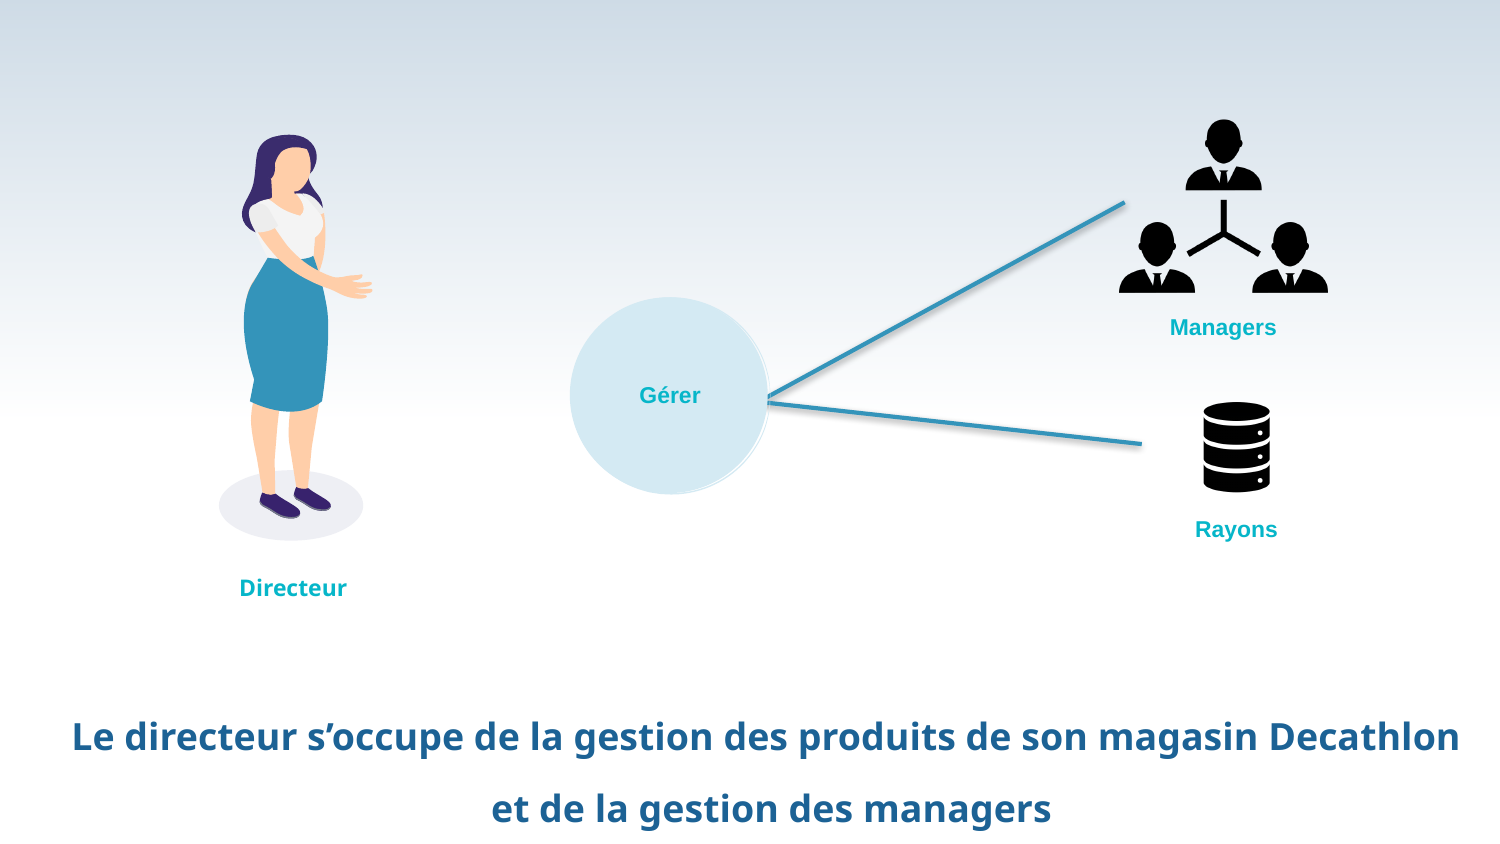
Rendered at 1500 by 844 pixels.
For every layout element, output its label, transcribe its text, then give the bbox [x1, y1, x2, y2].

text_box Directeur [224, 565, 369, 609]
text_box Rayons [1180, 512, 1293, 550]
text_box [218, 134, 373, 541]
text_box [569, 296, 776, 495]
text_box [762, 201, 1125, 399]
text_box Managers [1155, 318, 1292, 348]
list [1119, 101, 1328, 311]
picture [1180, 390, 1294, 504]
text_box Le directeur s’occupe de la gestion des produits de son magasin Decathlon et de la gestion des managers [56, 698, 1488, 838]
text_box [780, 400, 1143, 445]
